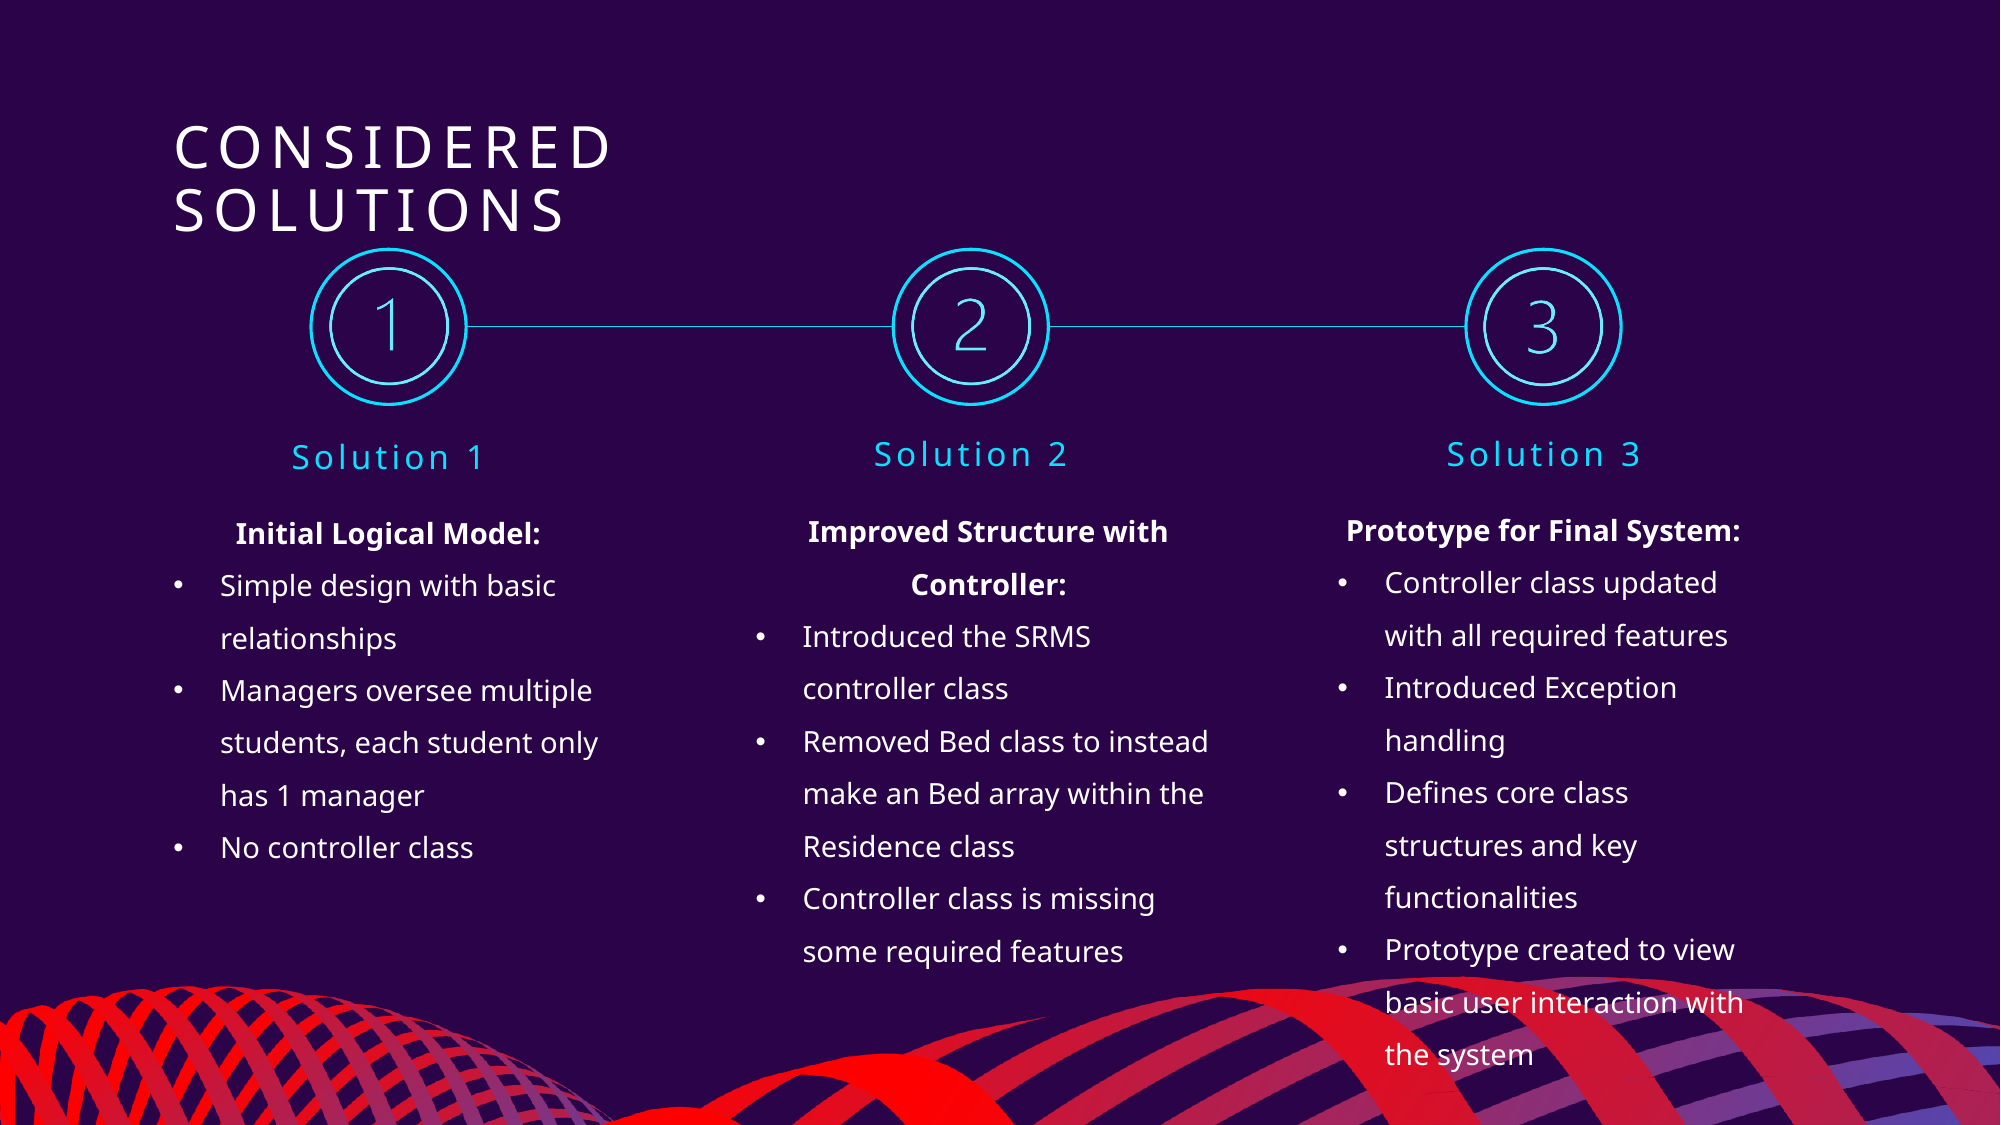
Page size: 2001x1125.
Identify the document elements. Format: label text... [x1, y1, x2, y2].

text_box [309, 305, 313, 349]
text_box [1619, 304, 1623, 349]
picture [0, 0, 2000, 1125]
list Improved Structure with Controller: Introduced the SRMS controller class Removed Bed class to instead make an Bed array within the Residence class Controller class is missing some required features [740, 488, 1237, 678]
list Initial Logical Model: Simple design with basic relationships Managers oversee multiple students, each student only has 1 manager No controller class [158, 490, 619, 679]
list Solution 2 [740, 430, 1201, 488]
title Considered Solutions [158, 110, 1049, 206]
list Solution 3 [1322, 430, 1765, 487]
list Prototype for Final System: Controller class updated with all required features Introduced Exception handling Defines core class structures and key functionalities Prototype created to view basic user interaction with the system [1322, 487, 1765, 676]
text_box [362, 401, 415, 406]
list Solution 1 [158, 432, 619, 490]
text_box [944, 401, 997, 406]
